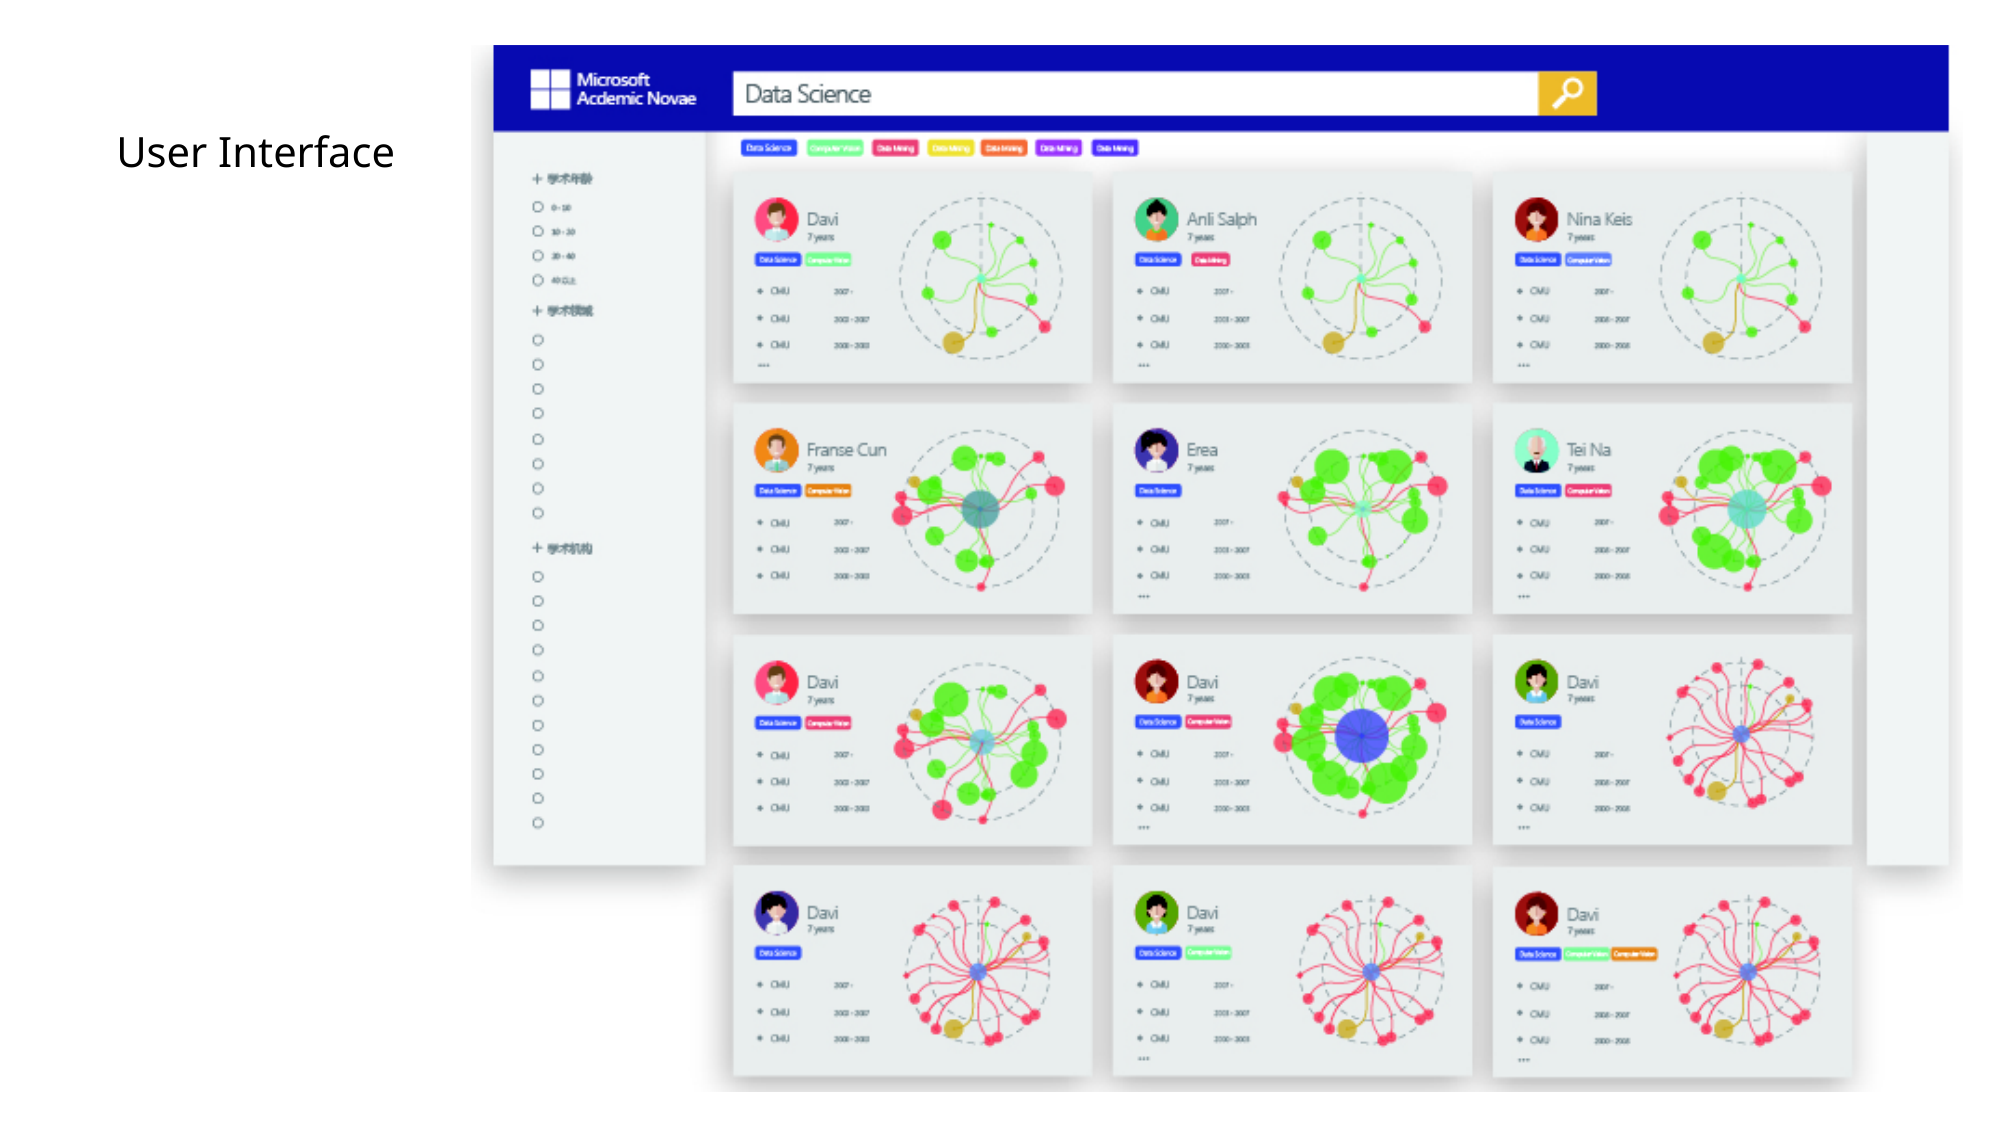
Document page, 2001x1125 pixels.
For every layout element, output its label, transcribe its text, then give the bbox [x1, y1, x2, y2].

text_box User Interface [101, 90, 471, 218]
picture [471, 45, 1963, 1092]
